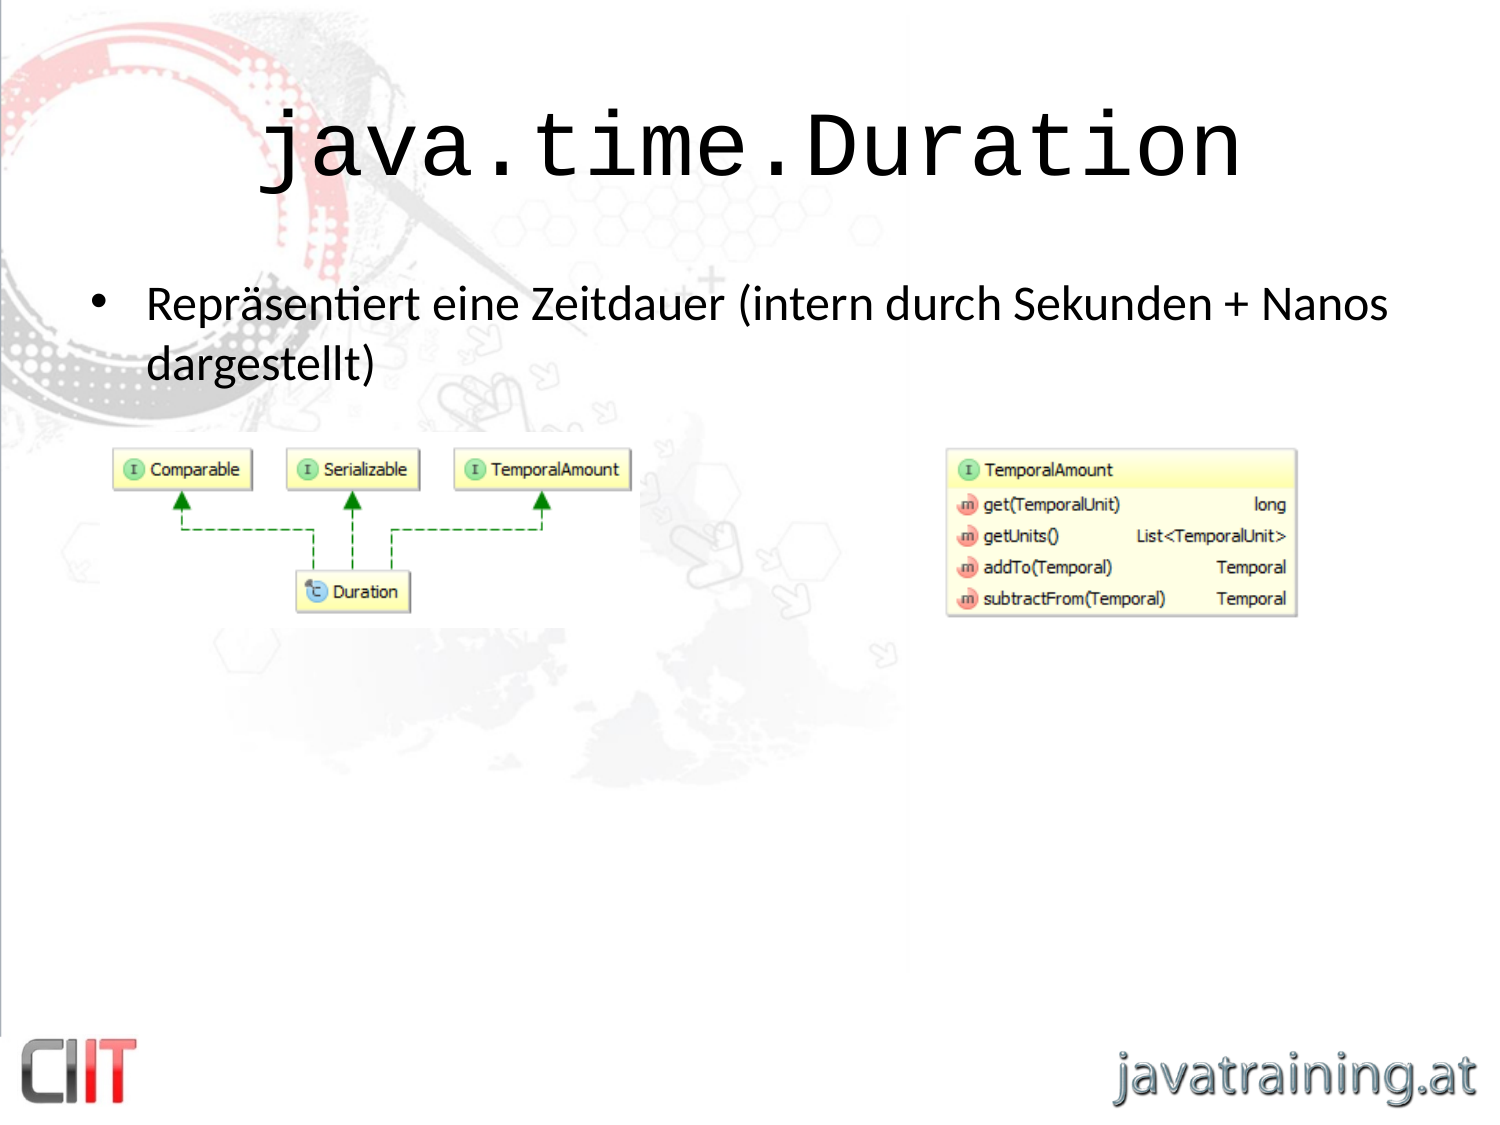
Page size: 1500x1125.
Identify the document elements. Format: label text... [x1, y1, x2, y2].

title java.time.Duration [75, 45, 1425, 233]
list Repräsentiert eine Zeitdauer (intern durch Sekunden + Nanos dargestellt) [75, 262, 1425, 1005]
picture [0, 0, 1500, 1125]
